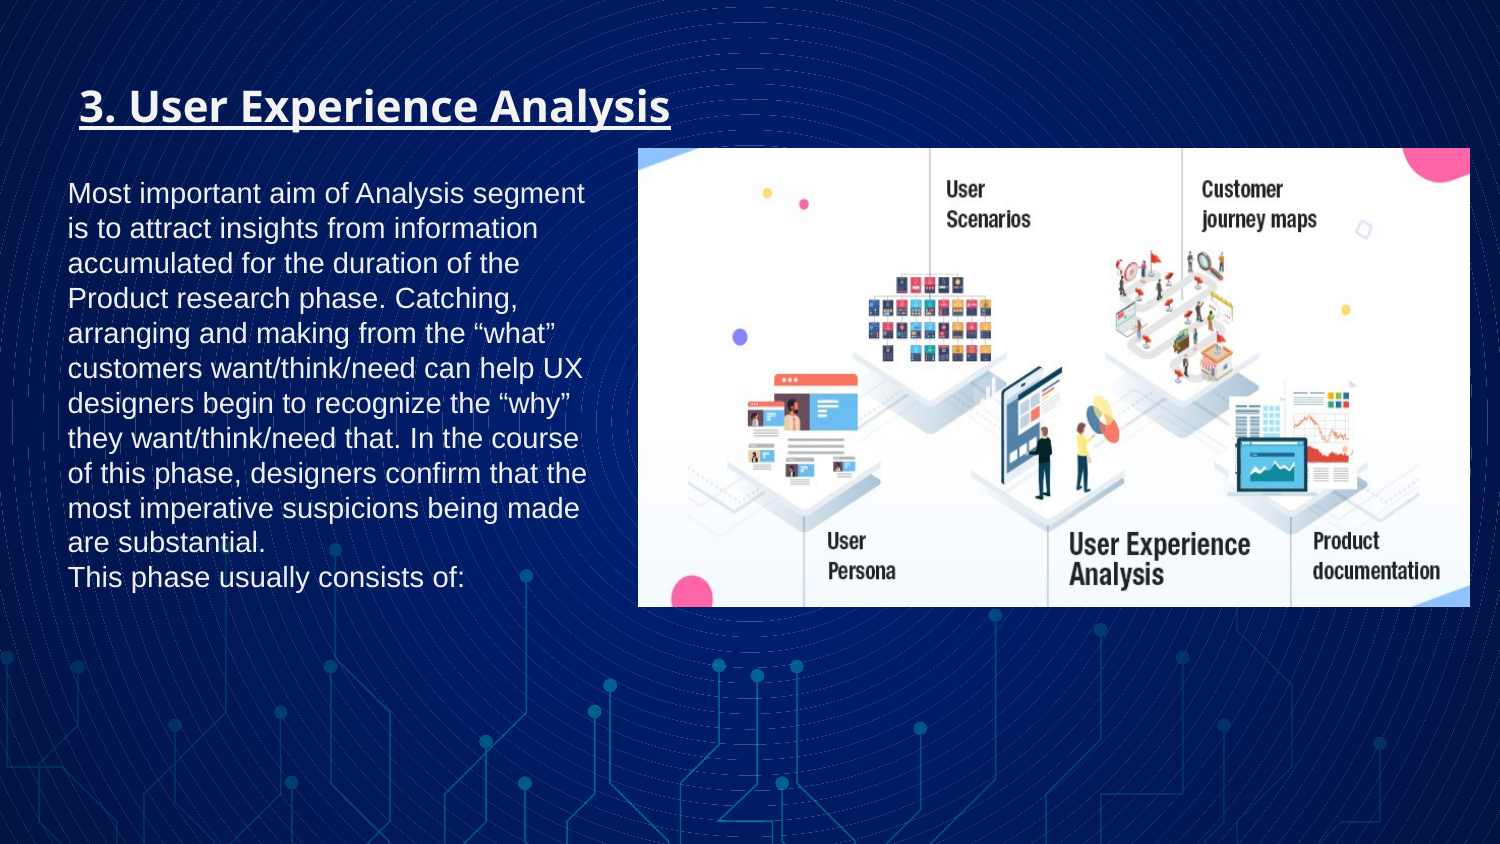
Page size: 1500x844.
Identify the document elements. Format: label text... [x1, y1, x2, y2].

title 3. User Experience Analysis [64, 64, 908, 149]
picture [638, 148, 1470, 607]
text_box Most important aim of Analysis segment is to attract insights from information accumulated for the duration of the Product research phase. Catching, arranging and making from the “what” customers want/think/need can help UX designers begin to recognize the “why” they want/think/need that. In the course of this phase, designers confirm that the most imperative suspicions being made are substantial. This phase usually consists of: [53, 166, 608, 602]
